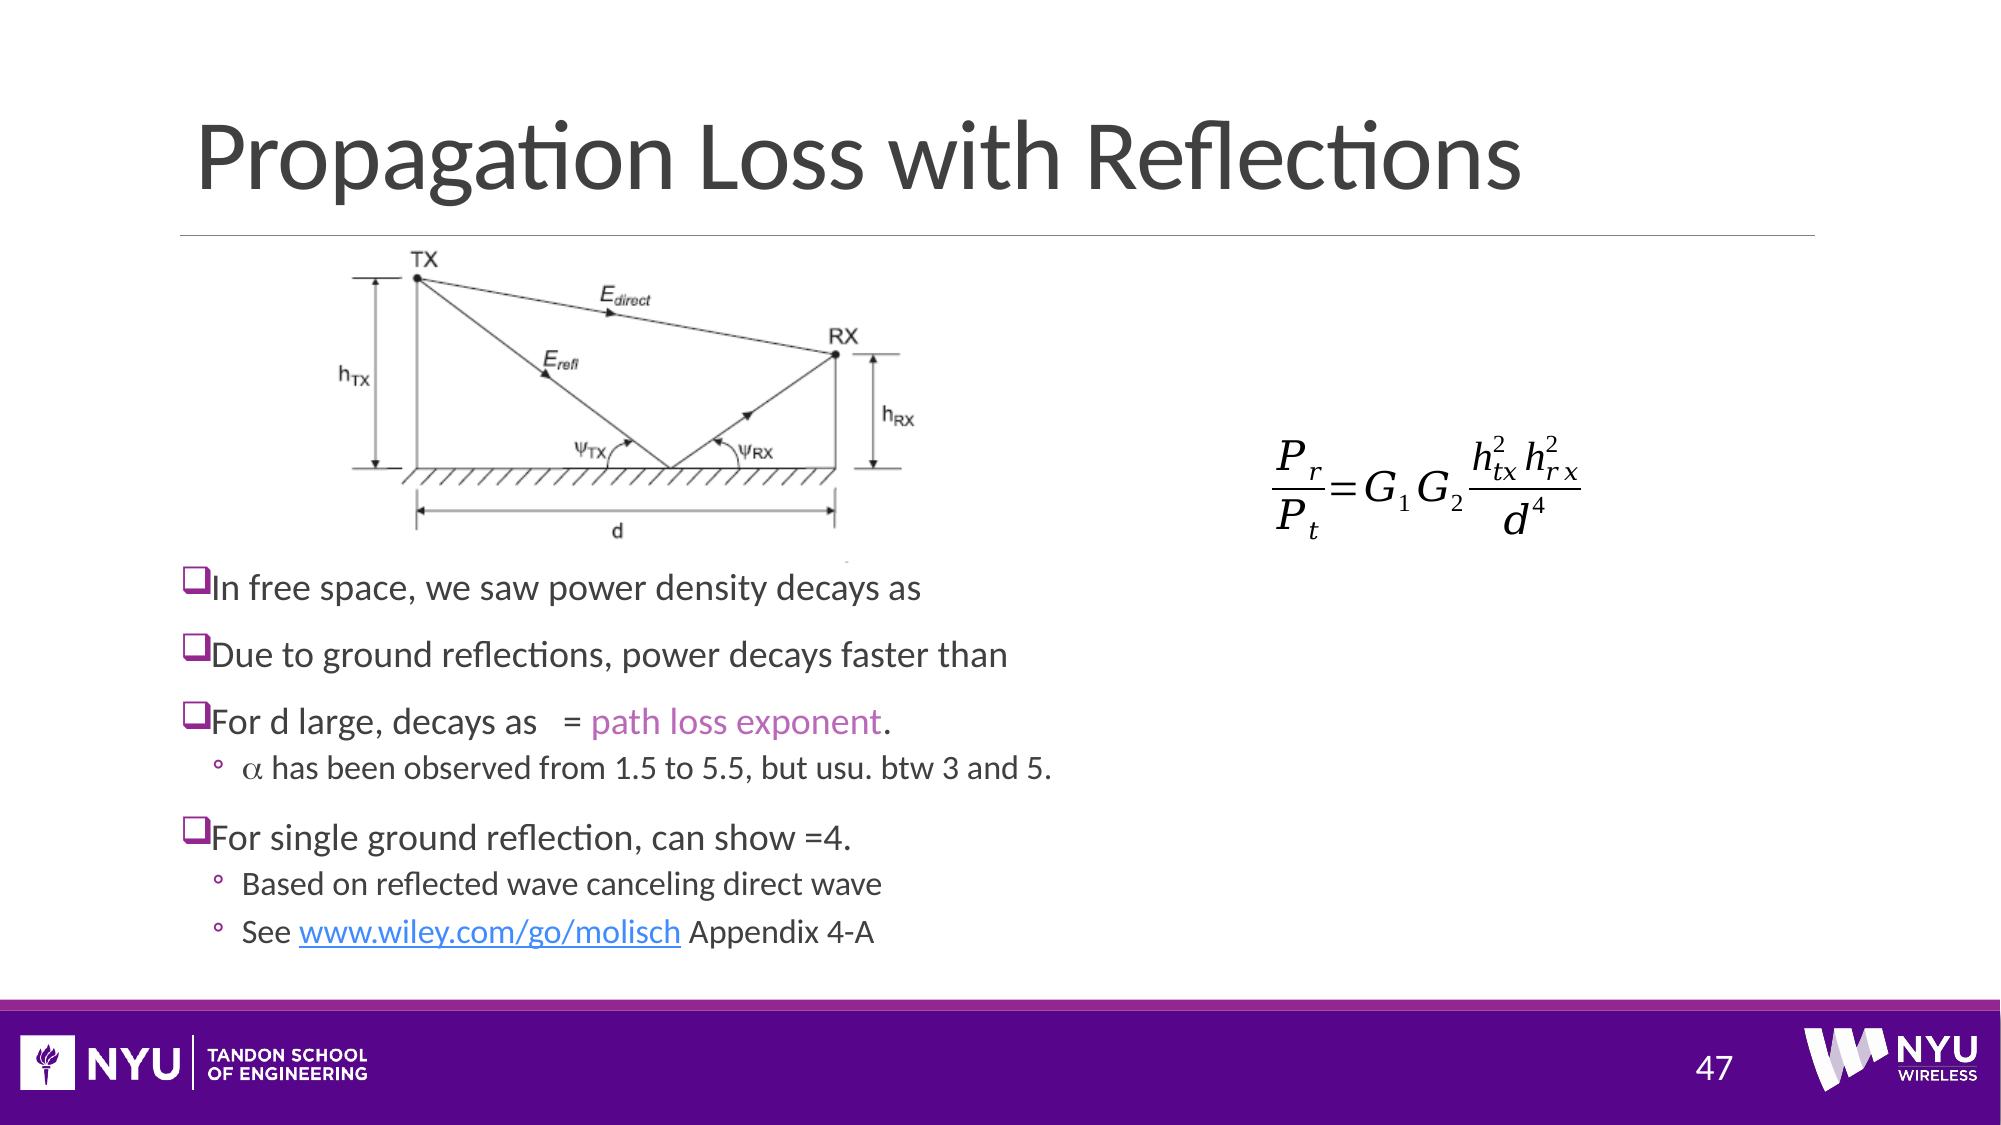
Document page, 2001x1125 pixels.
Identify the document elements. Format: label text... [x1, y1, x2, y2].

picture [314, 239, 942, 563]
title Propagation Loss with Reflections [180, 47, 1830, 218]
slide_number 47 [1533, 1035, 1749, 1096]
